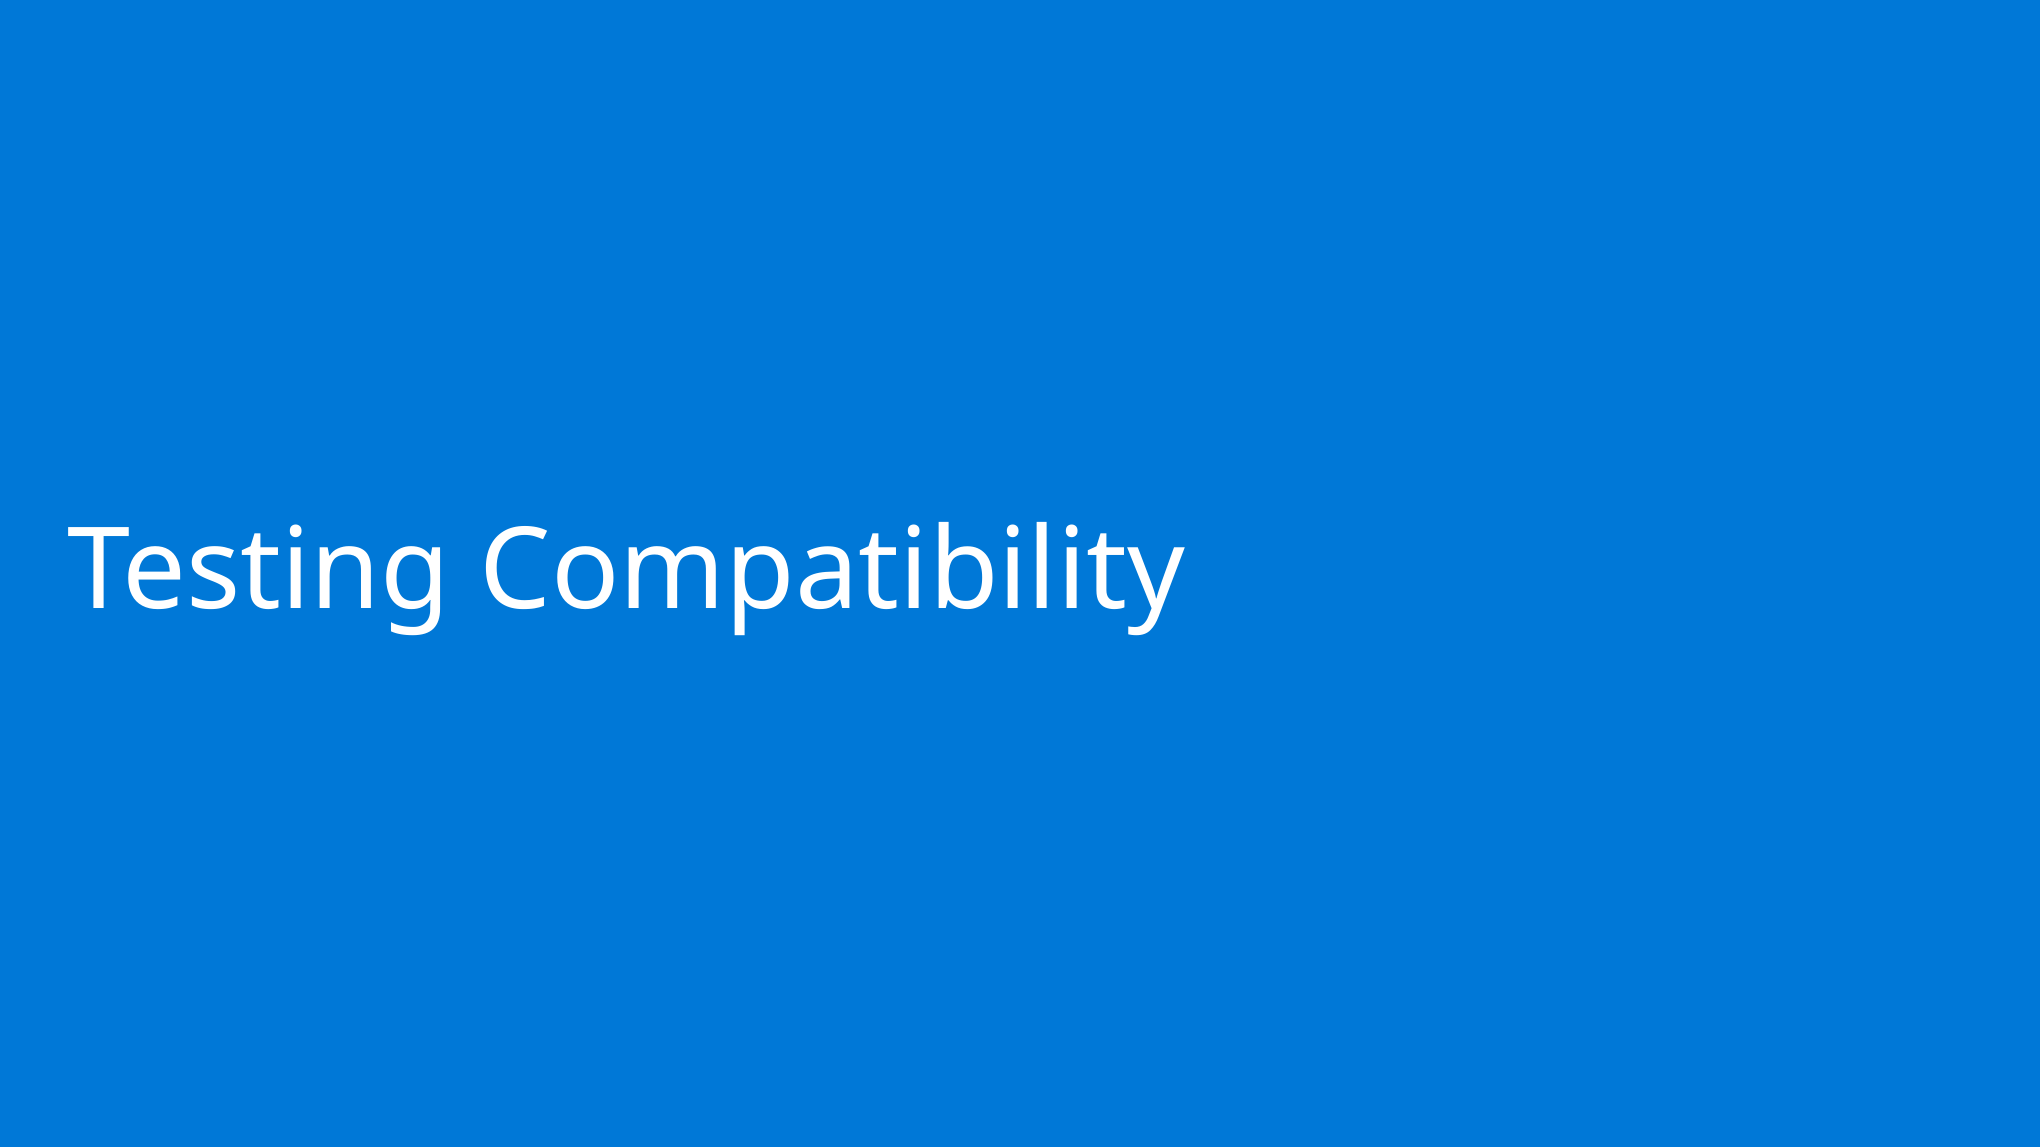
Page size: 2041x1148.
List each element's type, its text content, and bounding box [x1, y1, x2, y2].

title Testing Compatibility [45, 495, 1745, 653]
